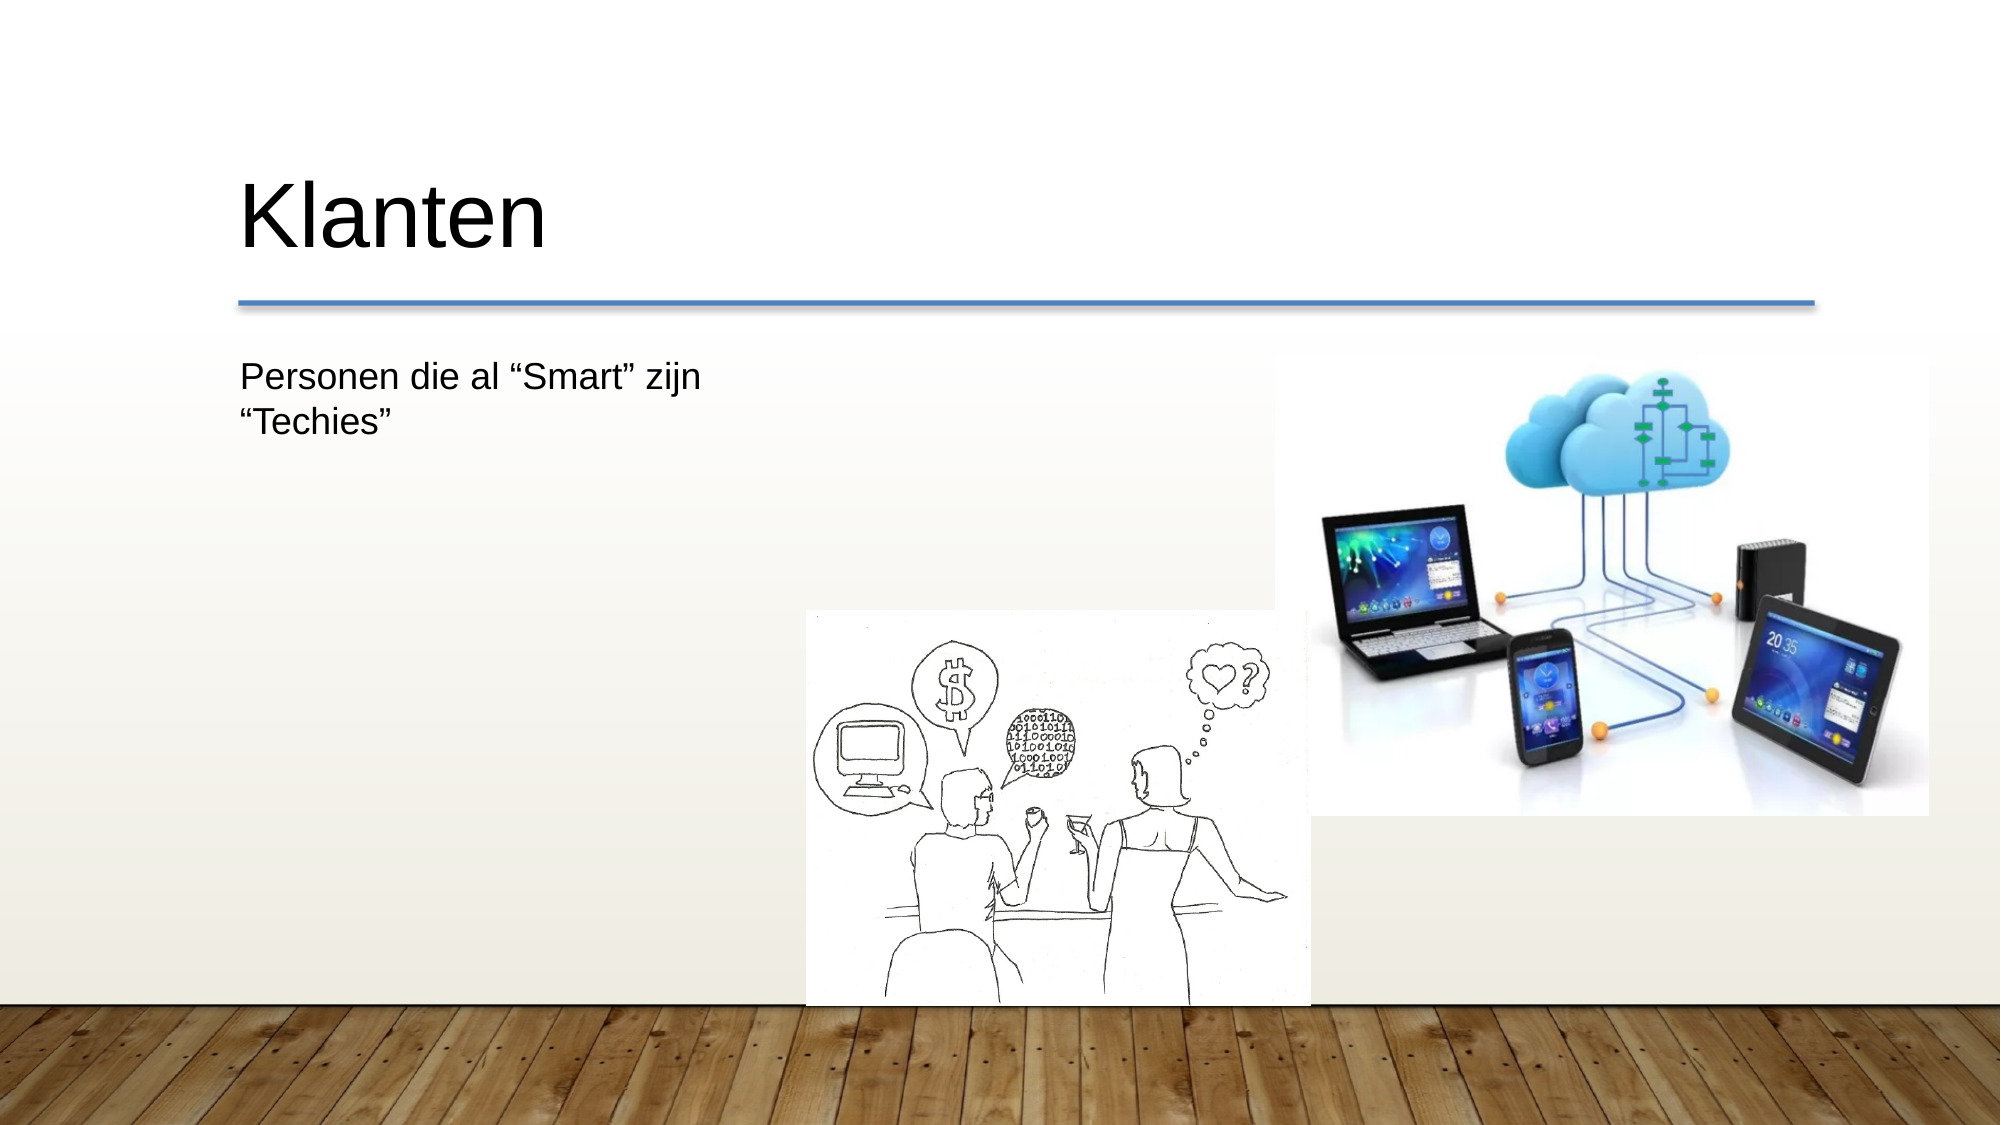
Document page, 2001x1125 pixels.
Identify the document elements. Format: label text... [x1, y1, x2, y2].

text_box Personen die al “Smart” zijn “Techies” [224, 344, 975, 570]
picture [0, 1007, 2000, 1125]
title Klanten [238, 131, 1814, 305]
picture [805, 355, 1929, 1006]
